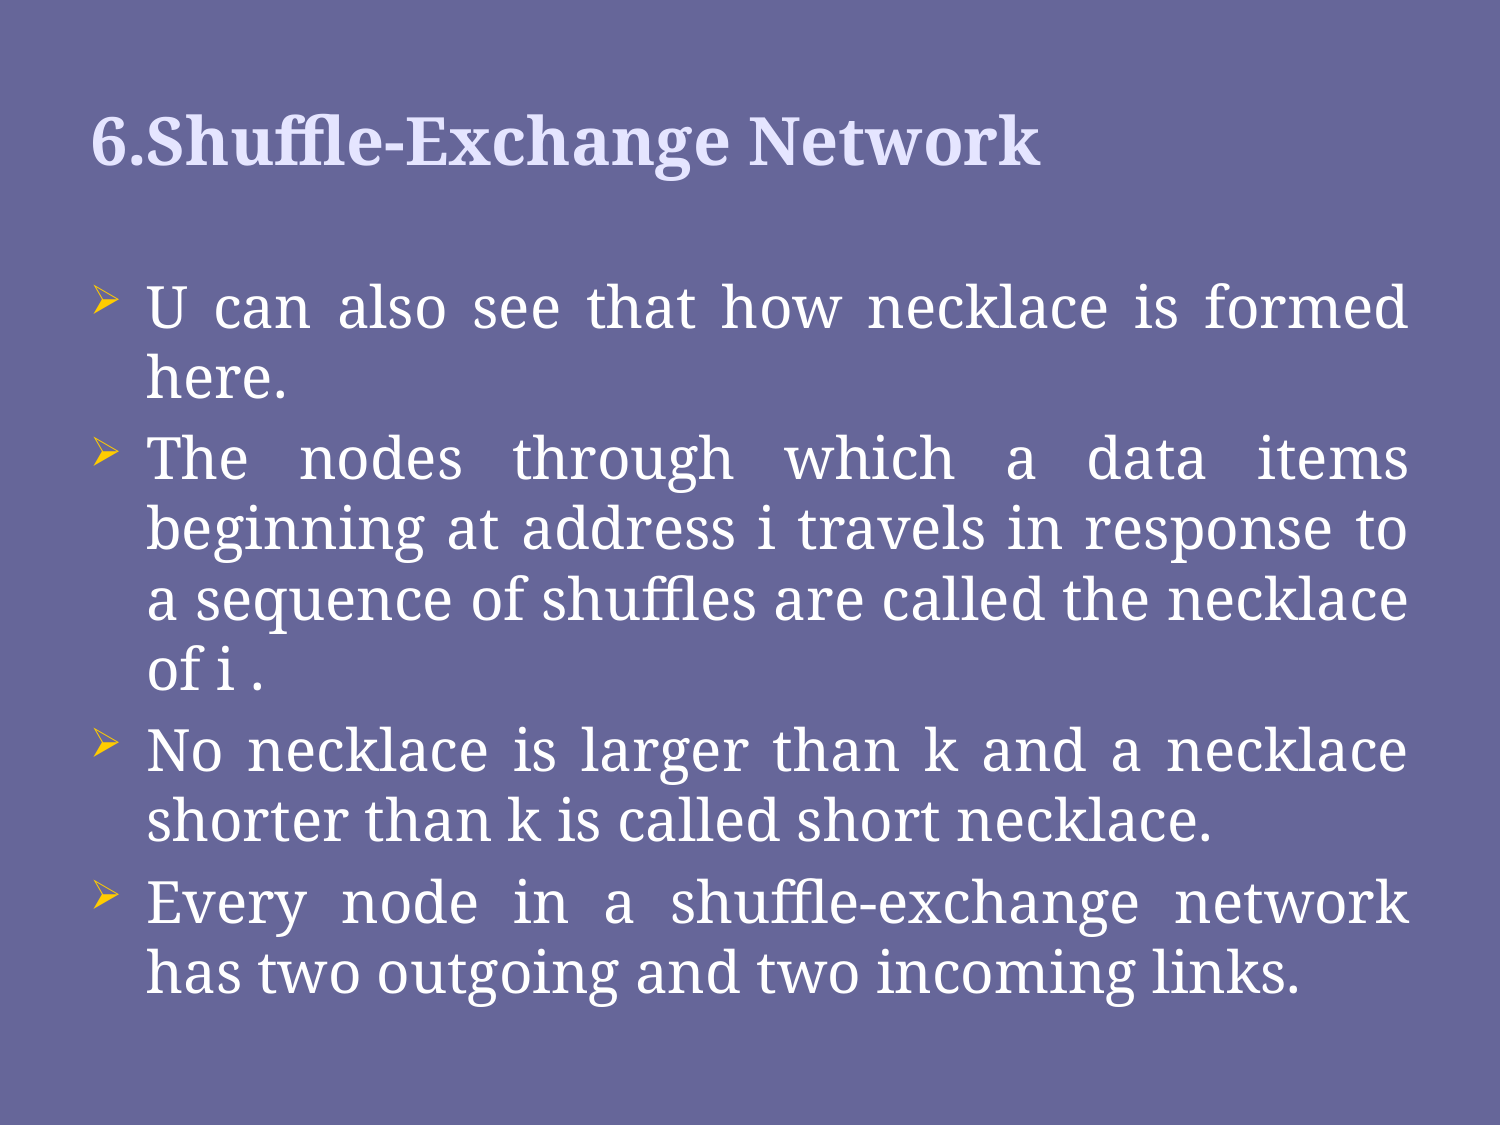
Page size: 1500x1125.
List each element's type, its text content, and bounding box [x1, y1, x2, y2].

list U can also see that how necklace is formed here. The nodes through which a data items beginning at address i travels in response to a sequence of shuffles are called the necklace of i . No necklace is larger than k and a necklace shorter than k is called short necklace. Every node in a shuffle-exchange network has two outgoing and two incoming links. [74, 262, 1426, 1125]
title 6.Shuffle-Exchange Network [74, 44, 1426, 233]
